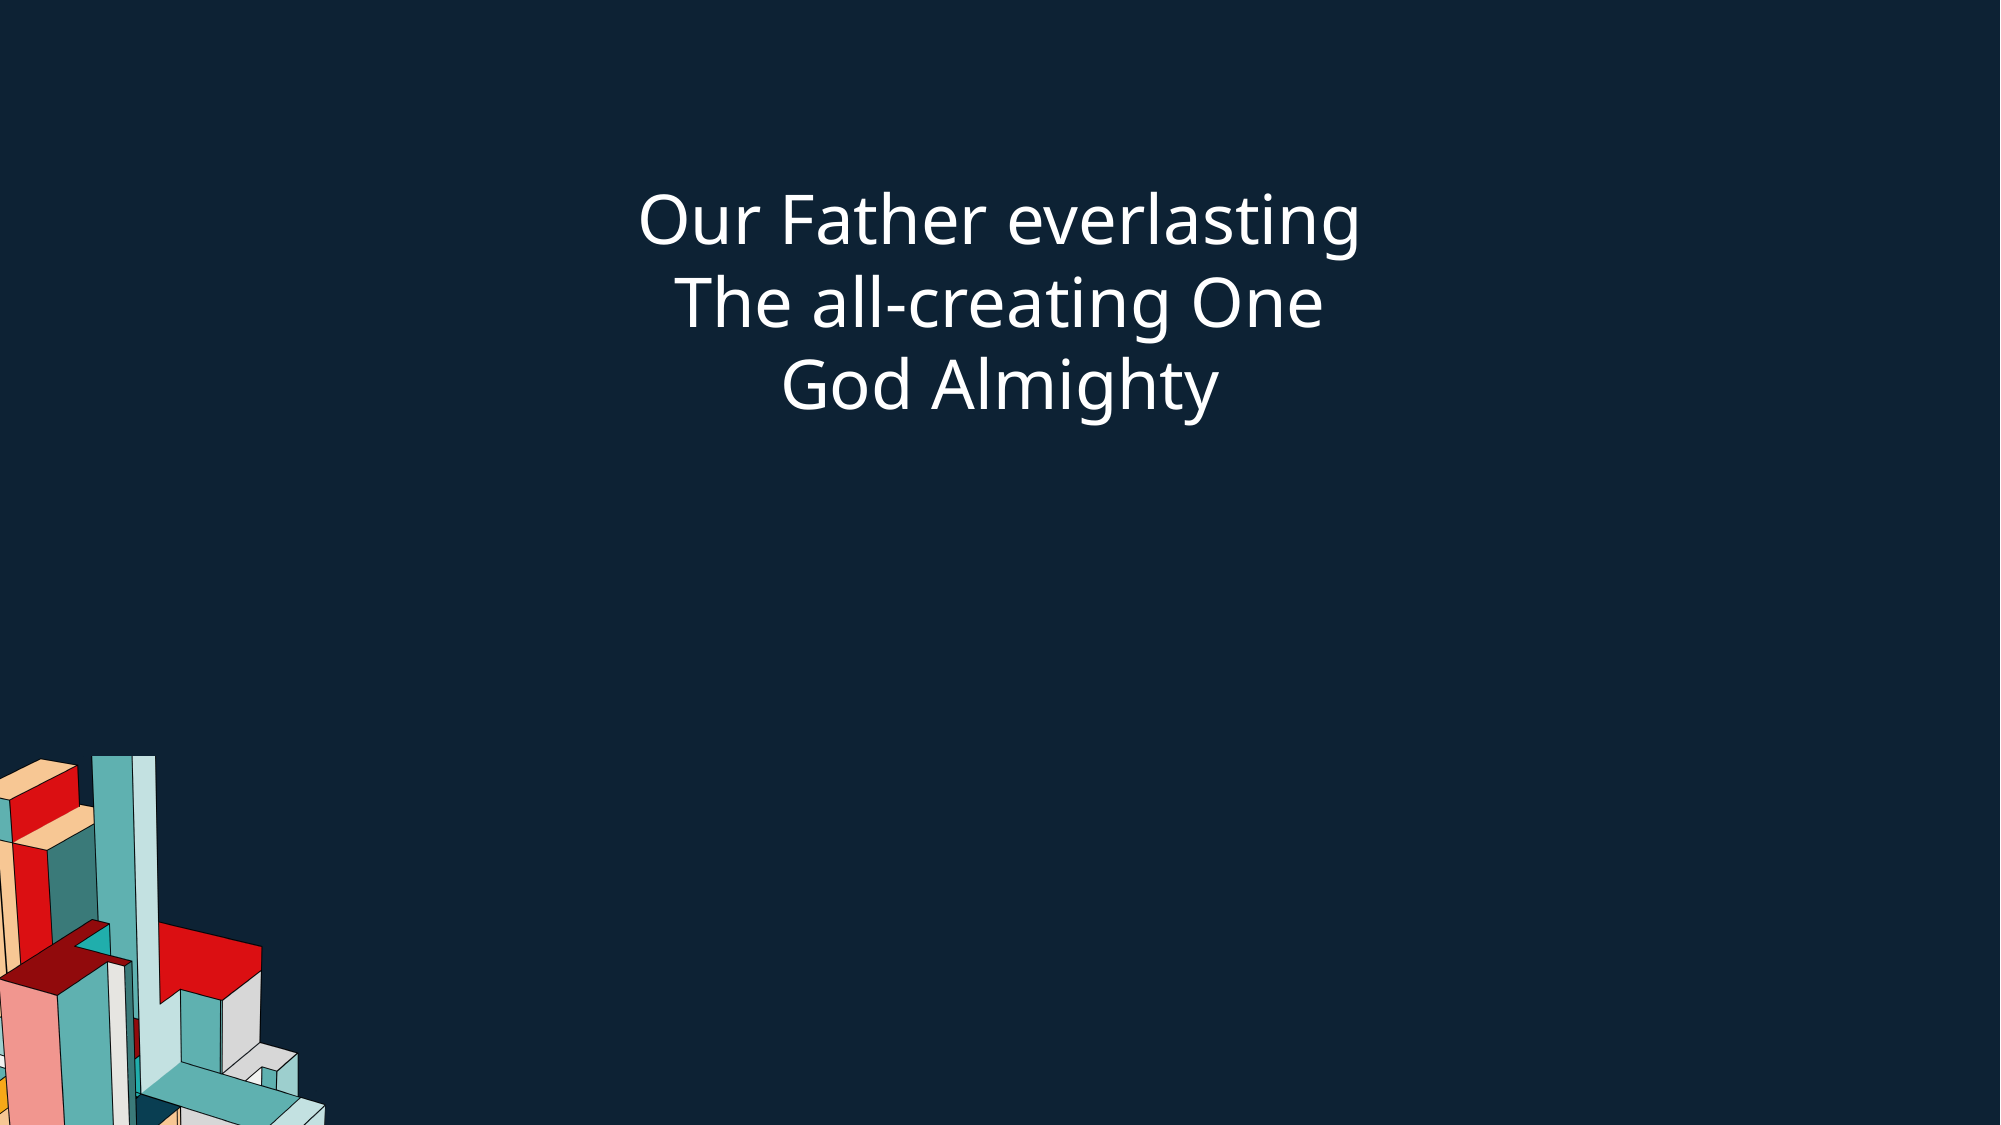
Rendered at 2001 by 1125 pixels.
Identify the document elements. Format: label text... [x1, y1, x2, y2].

picture [0, 756, 326, 1125]
text_box Our Father everlasting The all-creating One God Almighty [99, 168, 1900, 596]
